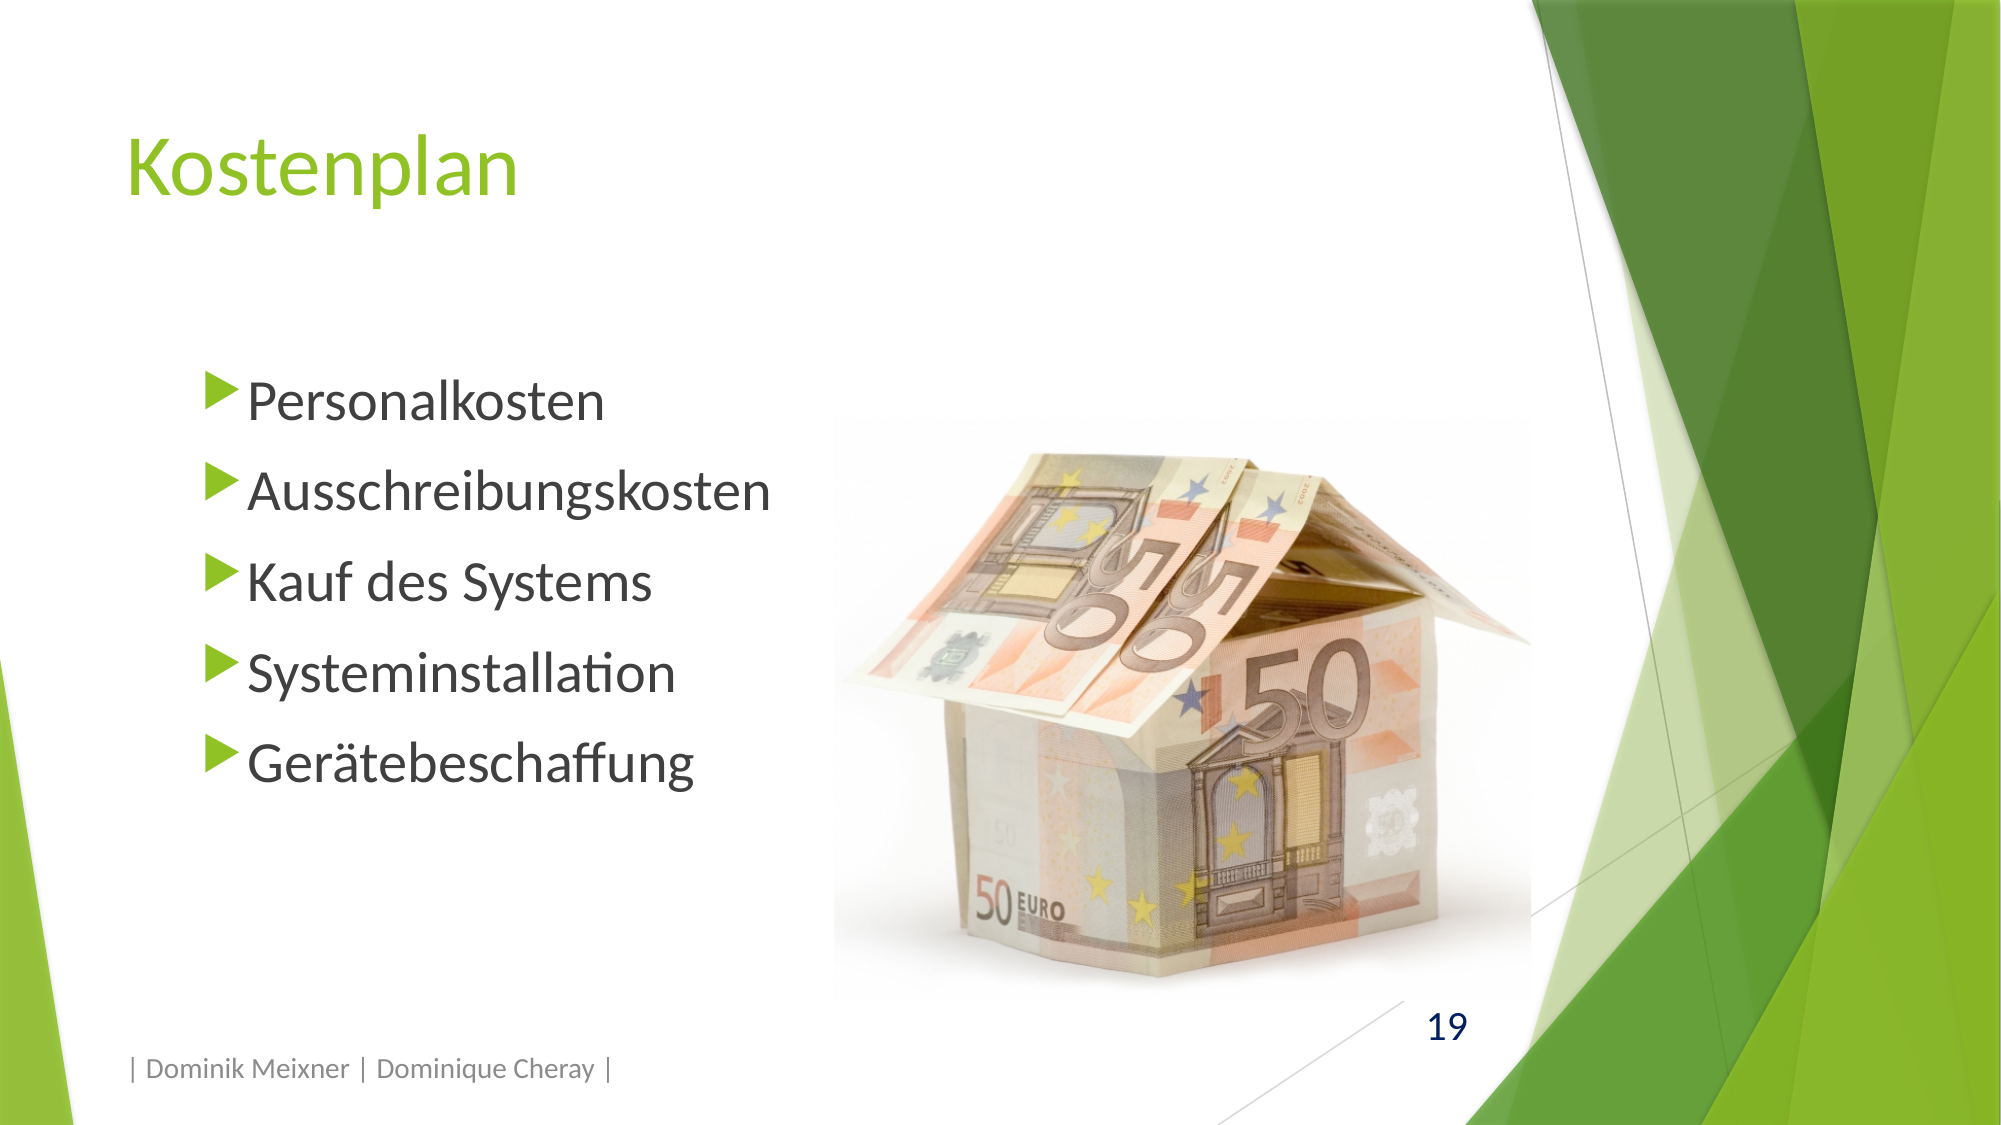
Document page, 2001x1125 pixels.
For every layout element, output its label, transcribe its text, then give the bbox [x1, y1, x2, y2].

title Kostenplan [111, 99, 1522, 317]
picture [833, 418, 1532, 1001]
footer | Dominik Meixner | Dominique Cheray | [111, 1036, 1145, 1097]
list Personalkosten Ausschreibungskosten Kauf des Systems Systeminstallation Gerätebeschaffung [111, 354, 1522, 992]
